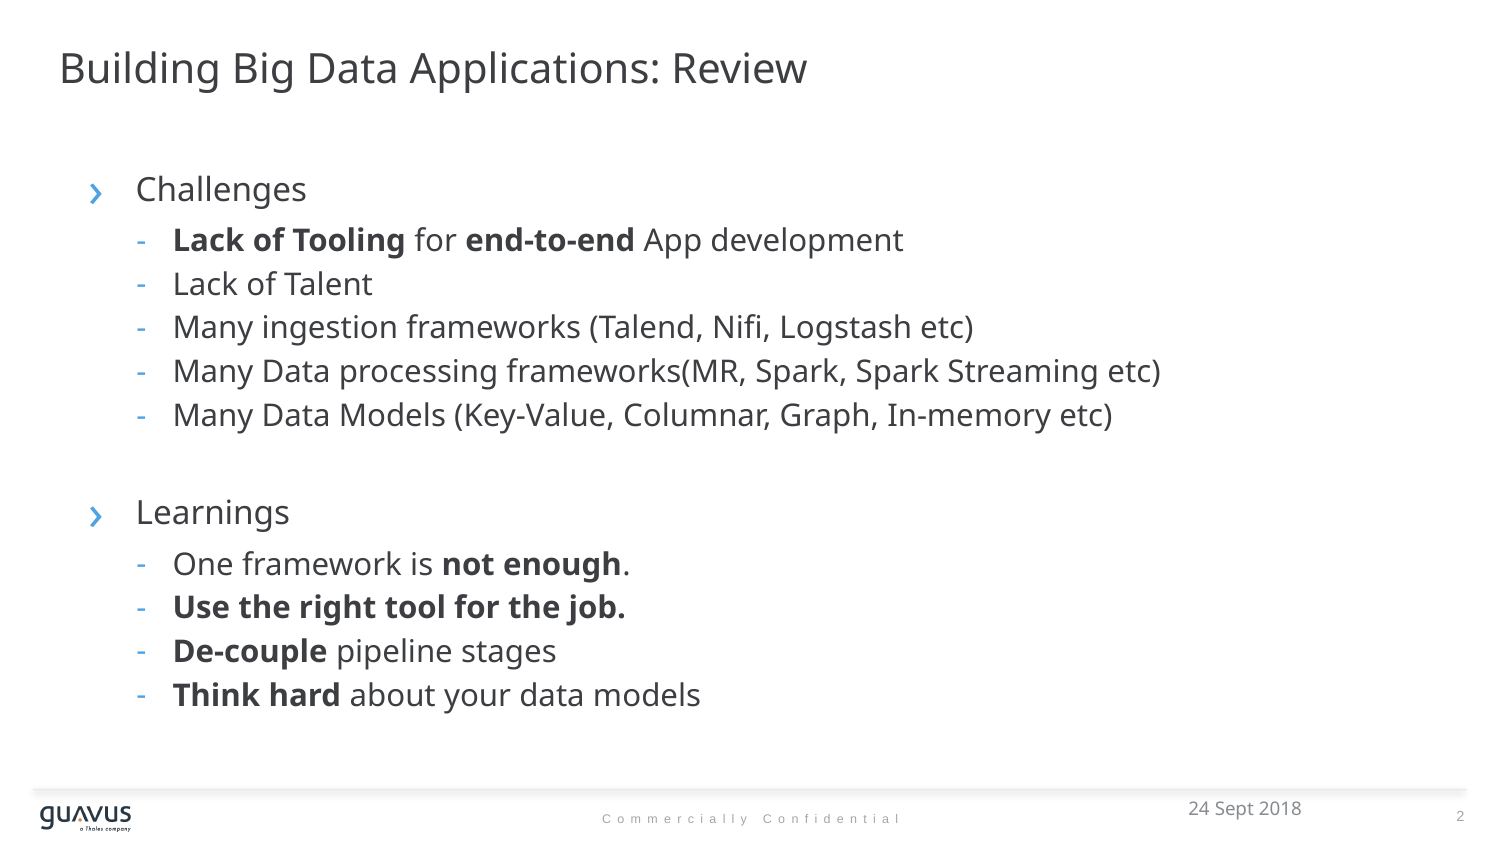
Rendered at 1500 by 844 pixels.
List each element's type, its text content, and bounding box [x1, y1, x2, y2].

title Building Big Data Applications: Review [43, 10, 1467, 130]
picture [27, 796, 146, 841]
list Challenges Lack of Tooling for end-to-end App development Lack of Talent Many ingestion frameworks (Talend, Nifi, Logstash etc) Many Data processing frameworks(MR, Spark, Spark Streaming etc) Many Data Models (Key-Value, Columnar, Graph, In-memory etc) Learnings One framework is not enough. Use the right tool for the job. De-couple pipeline stages Think hard about your data models [44, 160, 1444, 740]
